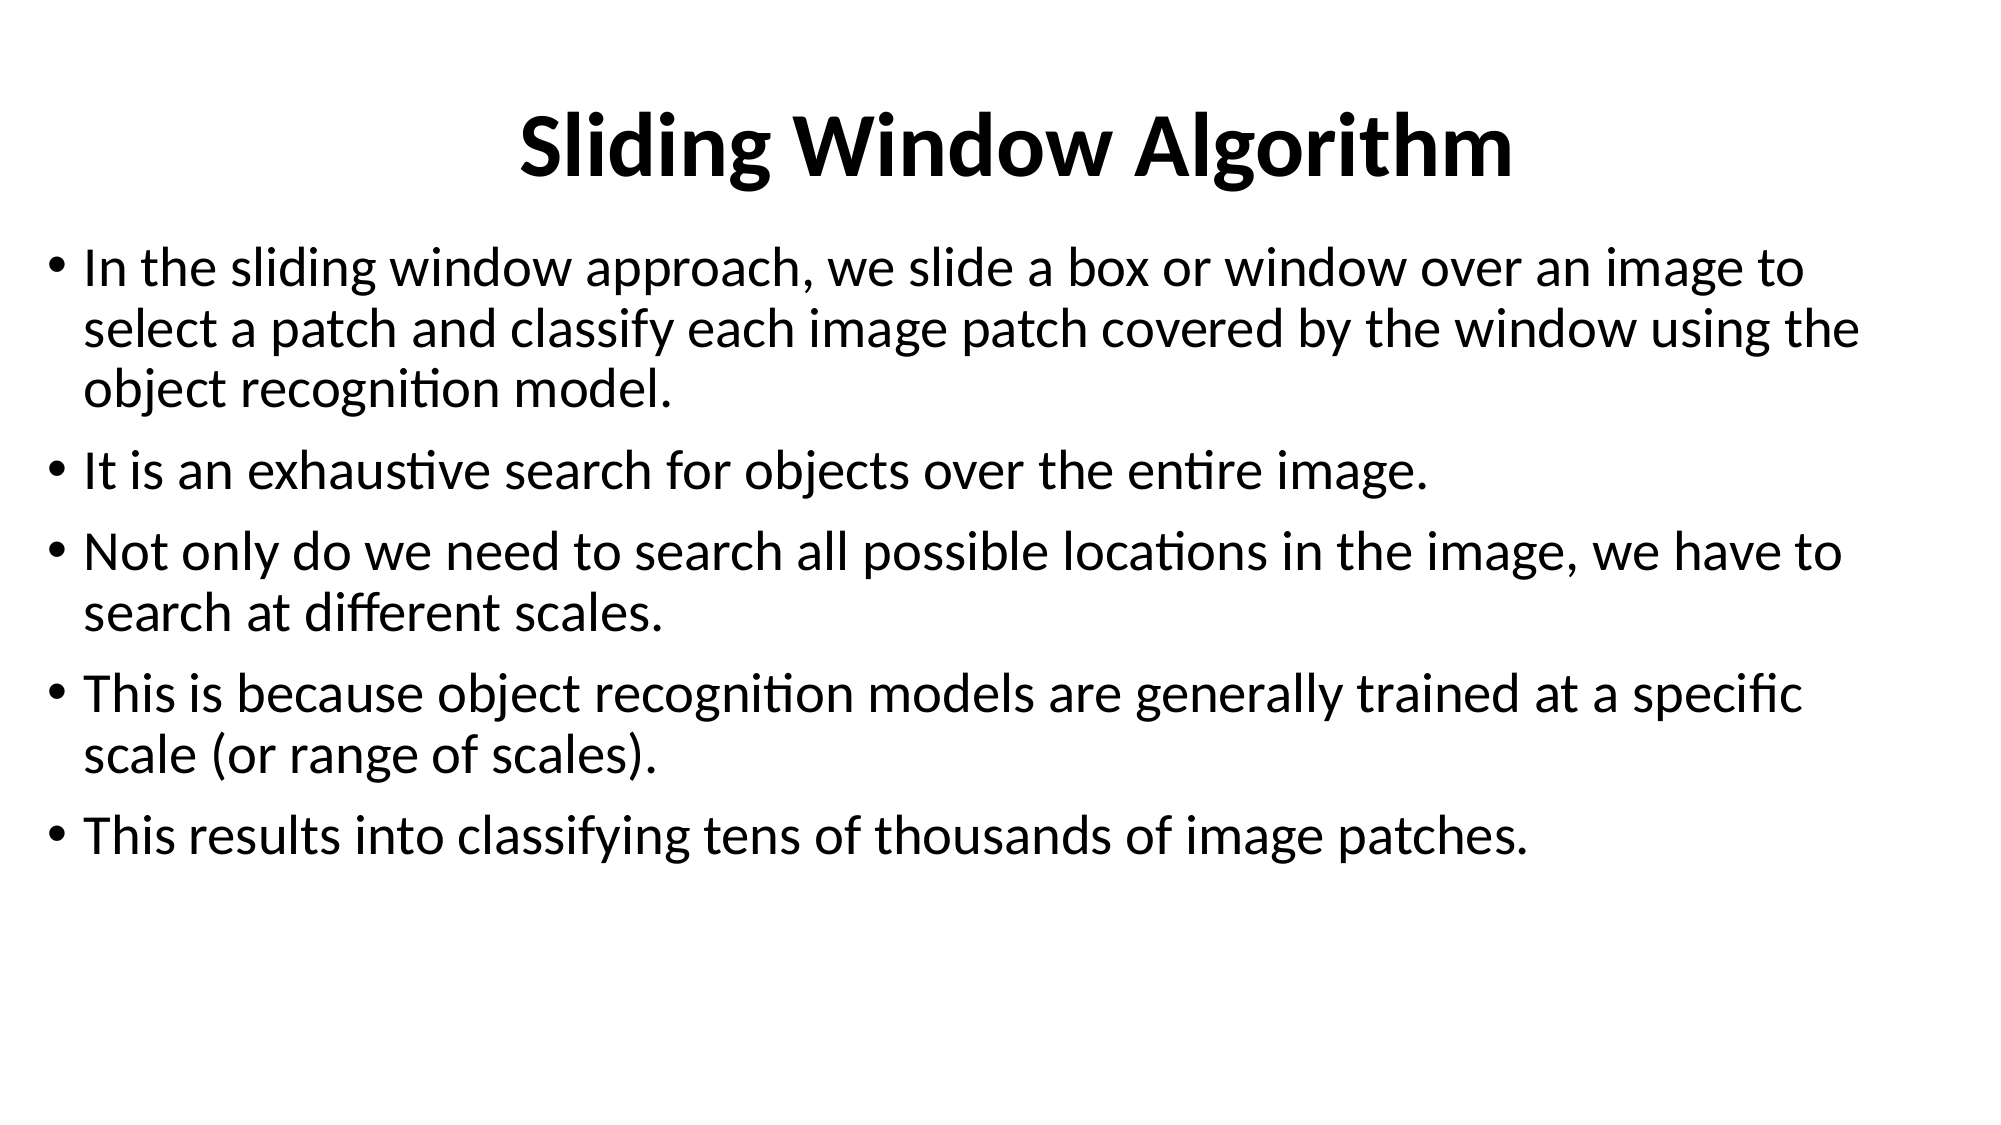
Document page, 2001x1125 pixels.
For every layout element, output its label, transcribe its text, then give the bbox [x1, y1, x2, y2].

title Sliding Window Algorithm [155, 74, 1881, 220]
list In the sliding window approach, we slide a box or window over an image to select a patch and classify each image patch covered by the window using the object recognition model. It is an exhaustive search for objects over the entire image. Not only do we need to search all possible locations in the image, we have to search at different scales. This is because object recognition models are generally trained at a specific scale (or range of scales). This results into classifying tens of thousands of image patches. [32, 229, 1939, 1024]
